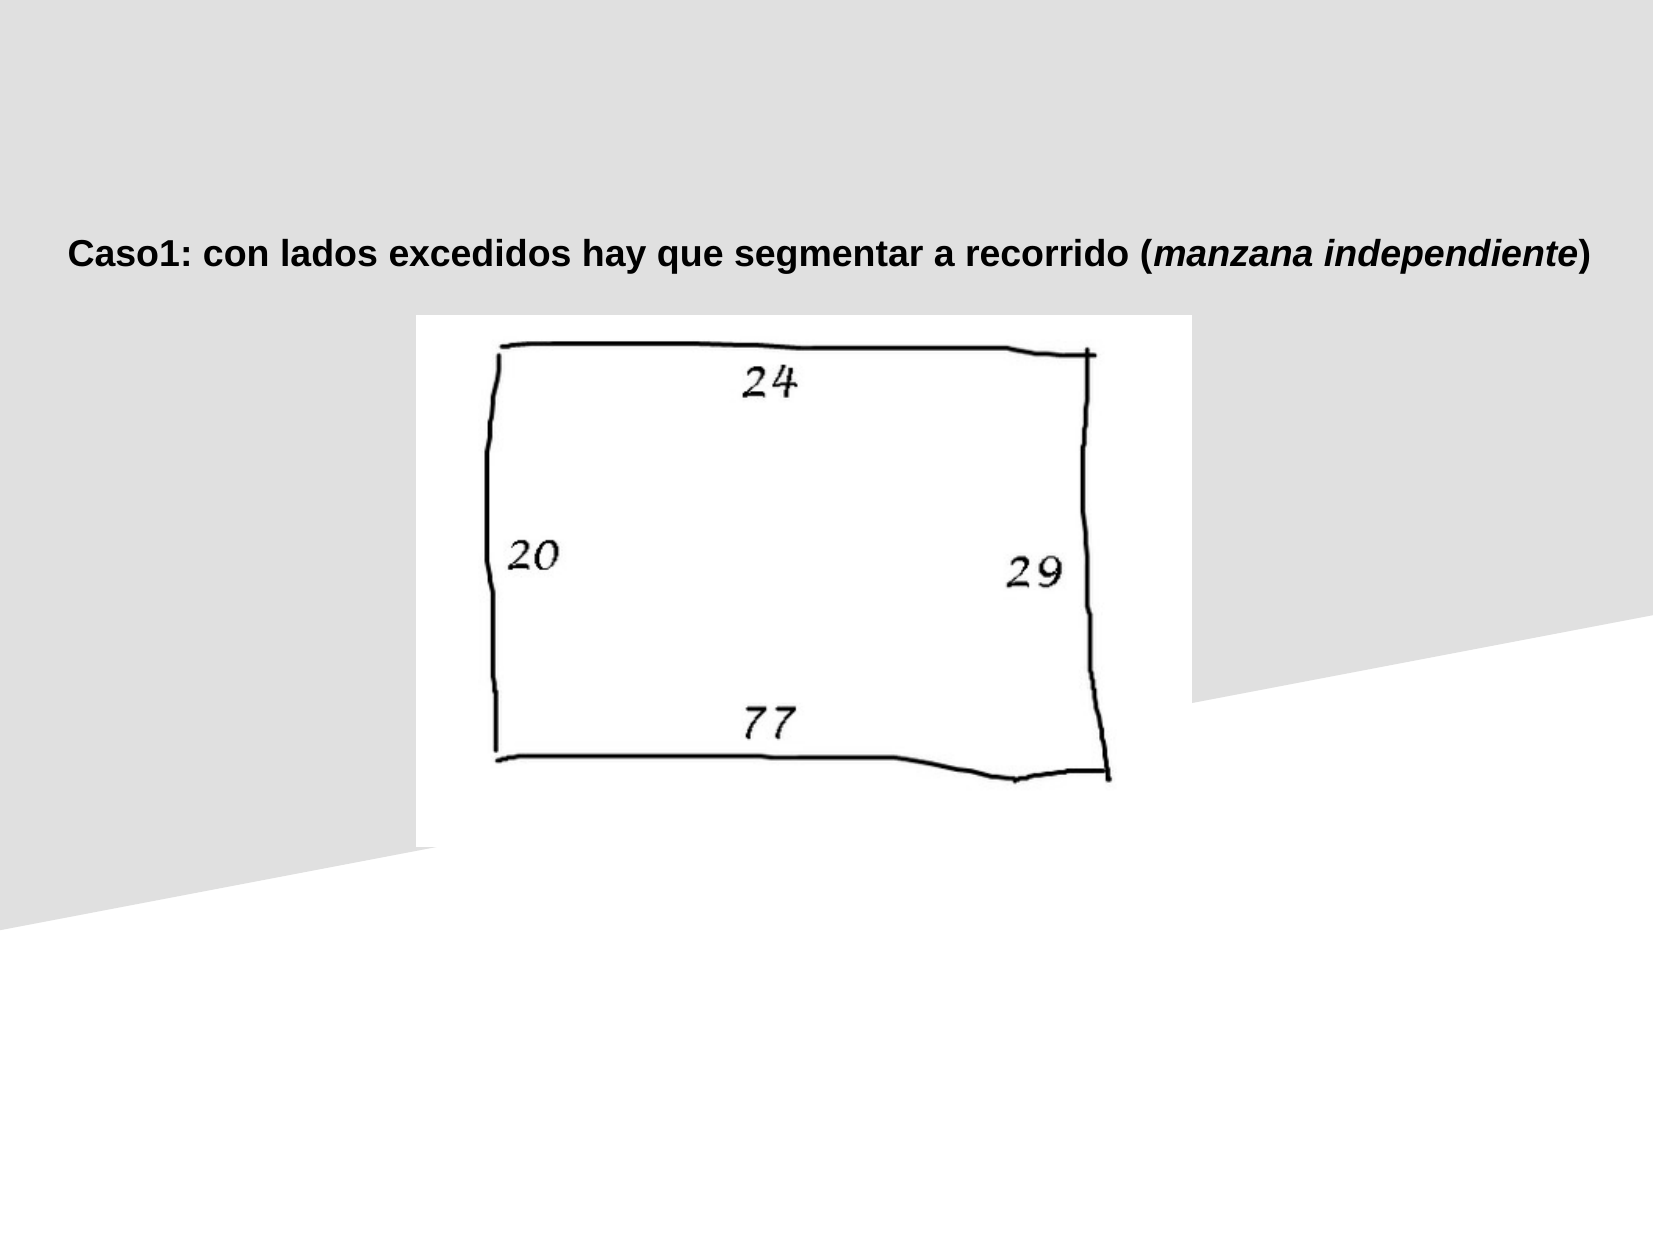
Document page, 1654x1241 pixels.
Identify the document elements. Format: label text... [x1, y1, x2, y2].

text_box Caso1: con lados excedidos hay que segmentar a recorrido (manzana independiente) [53, 221, 1612, 282]
picture [416, 315, 1192, 848]
